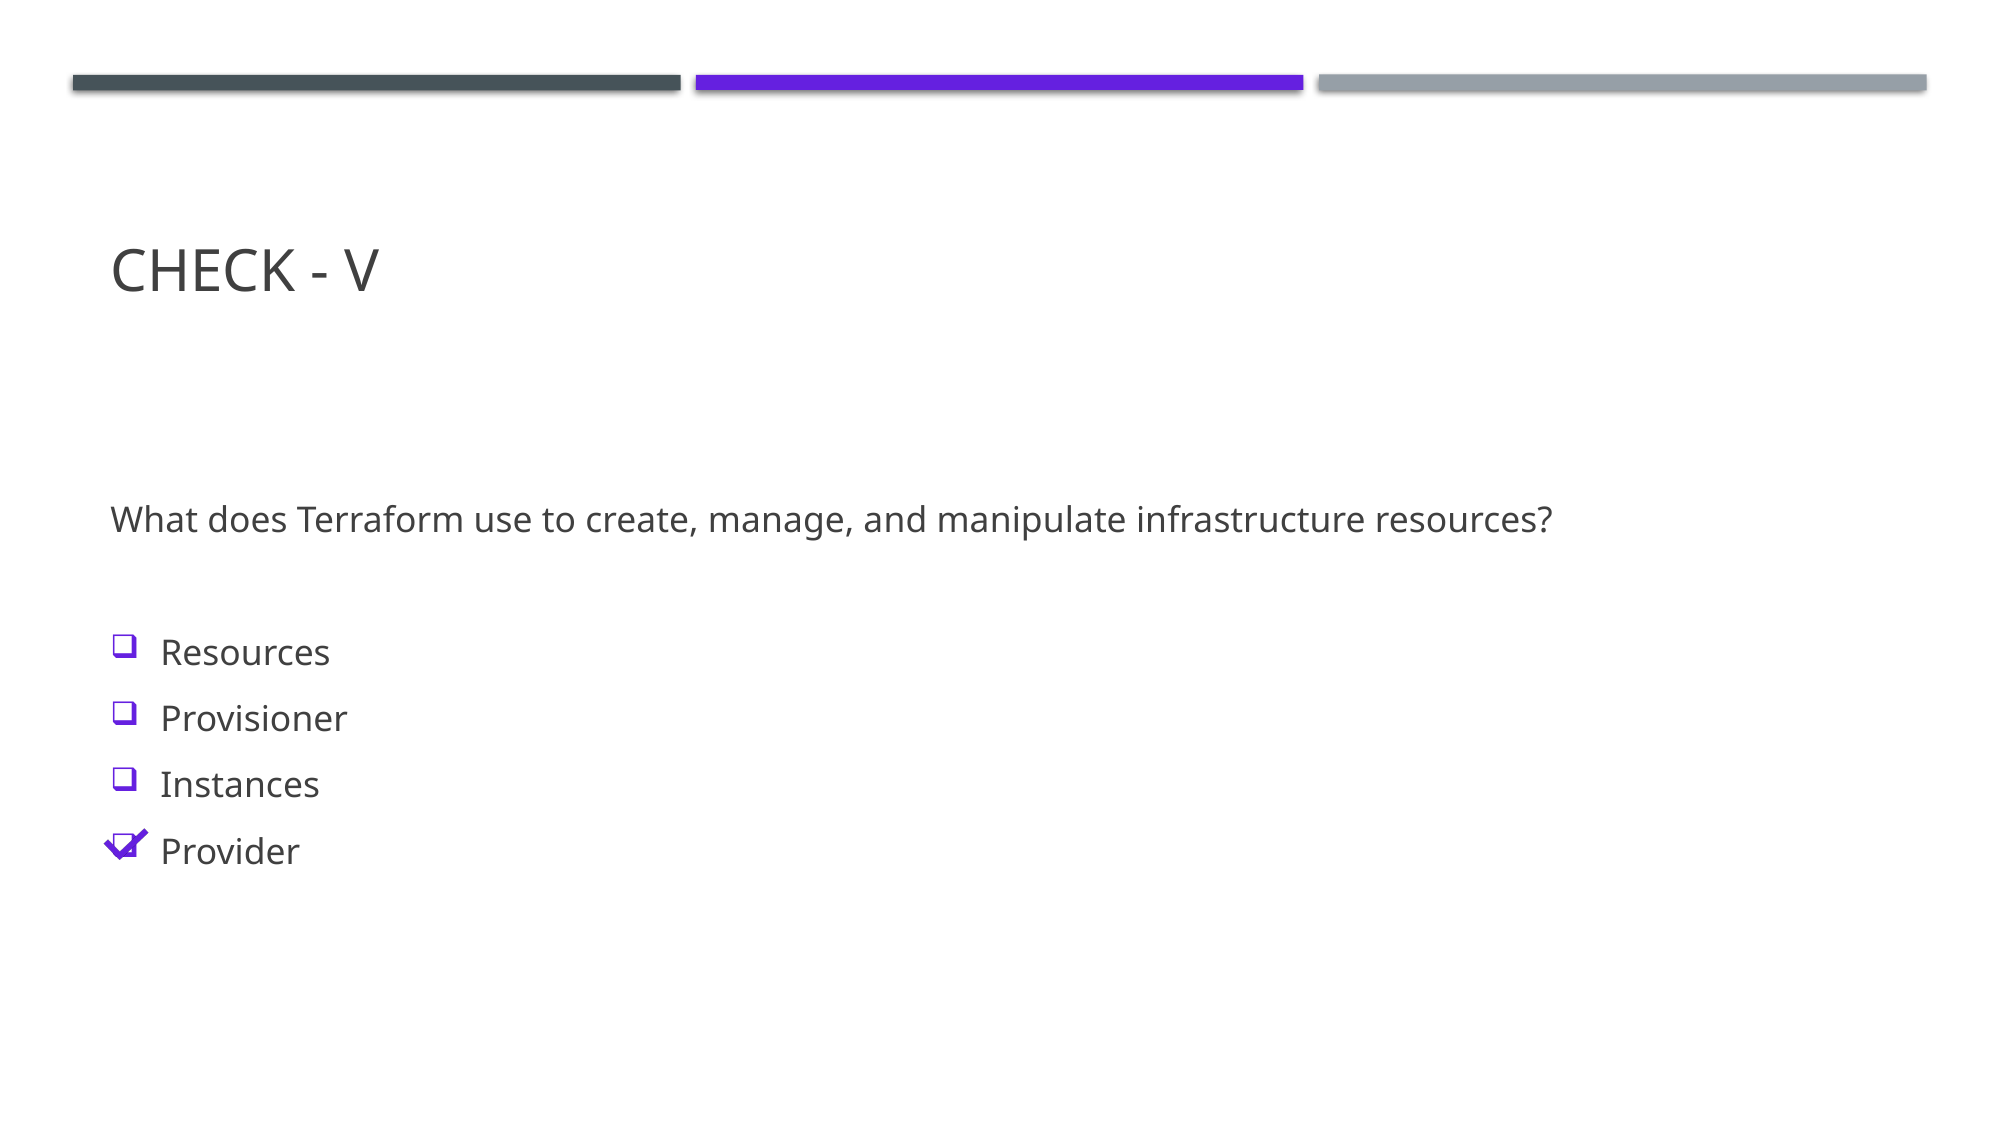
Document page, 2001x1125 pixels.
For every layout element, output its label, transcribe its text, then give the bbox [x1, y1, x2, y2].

title check - V [95, 115, 1905, 311]
list What does Terraform use to create, manage, and manipulate infrastructure resources? Resources Provisioner Instances Provider [95, 383, 1905, 981]
picture [102, 820, 149, 867]
